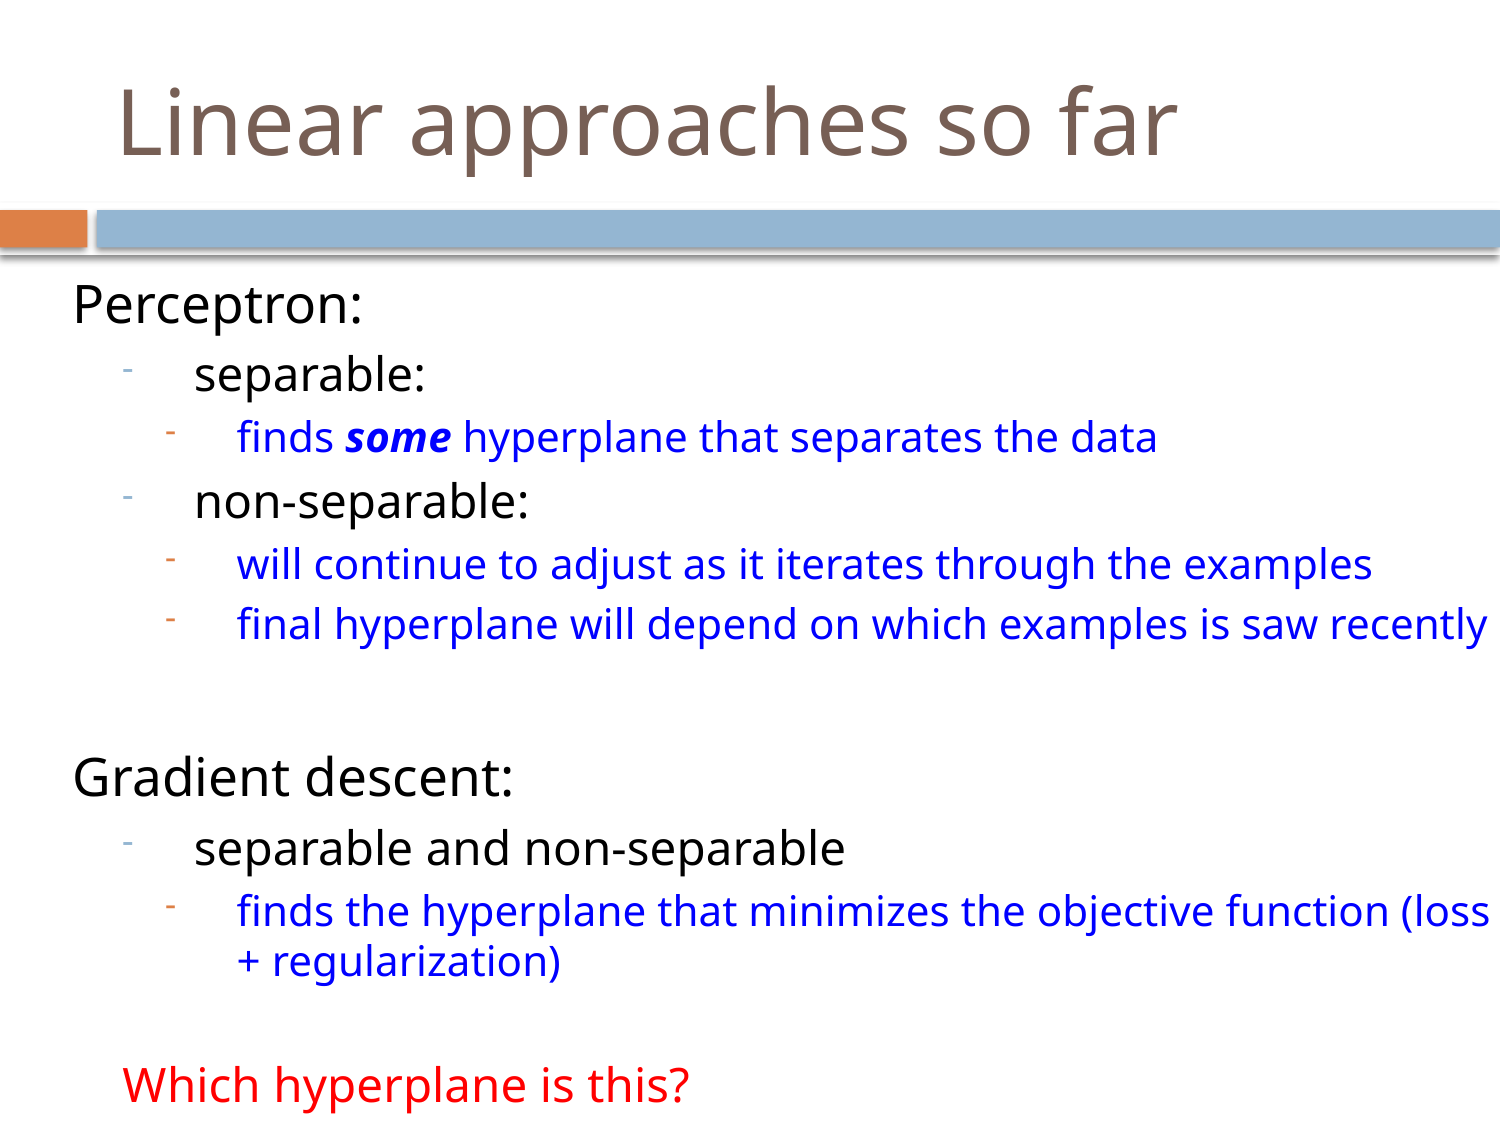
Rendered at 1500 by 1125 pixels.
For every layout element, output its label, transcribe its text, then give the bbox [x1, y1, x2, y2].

title Linear approaches so far [100, 37, 1438, 200]
list Perceptron: separable: finds some hyperplane that separates the data non-separable: will continue to adjust as it iterates through the examples final hyperplane will depend on which examples is saw recently Gradient descent: separable and non-separable finds the hyperplane that minimizes the objective function (loss + regularization) Which hyperplane is this? [57, 262, 1500, 1125]
